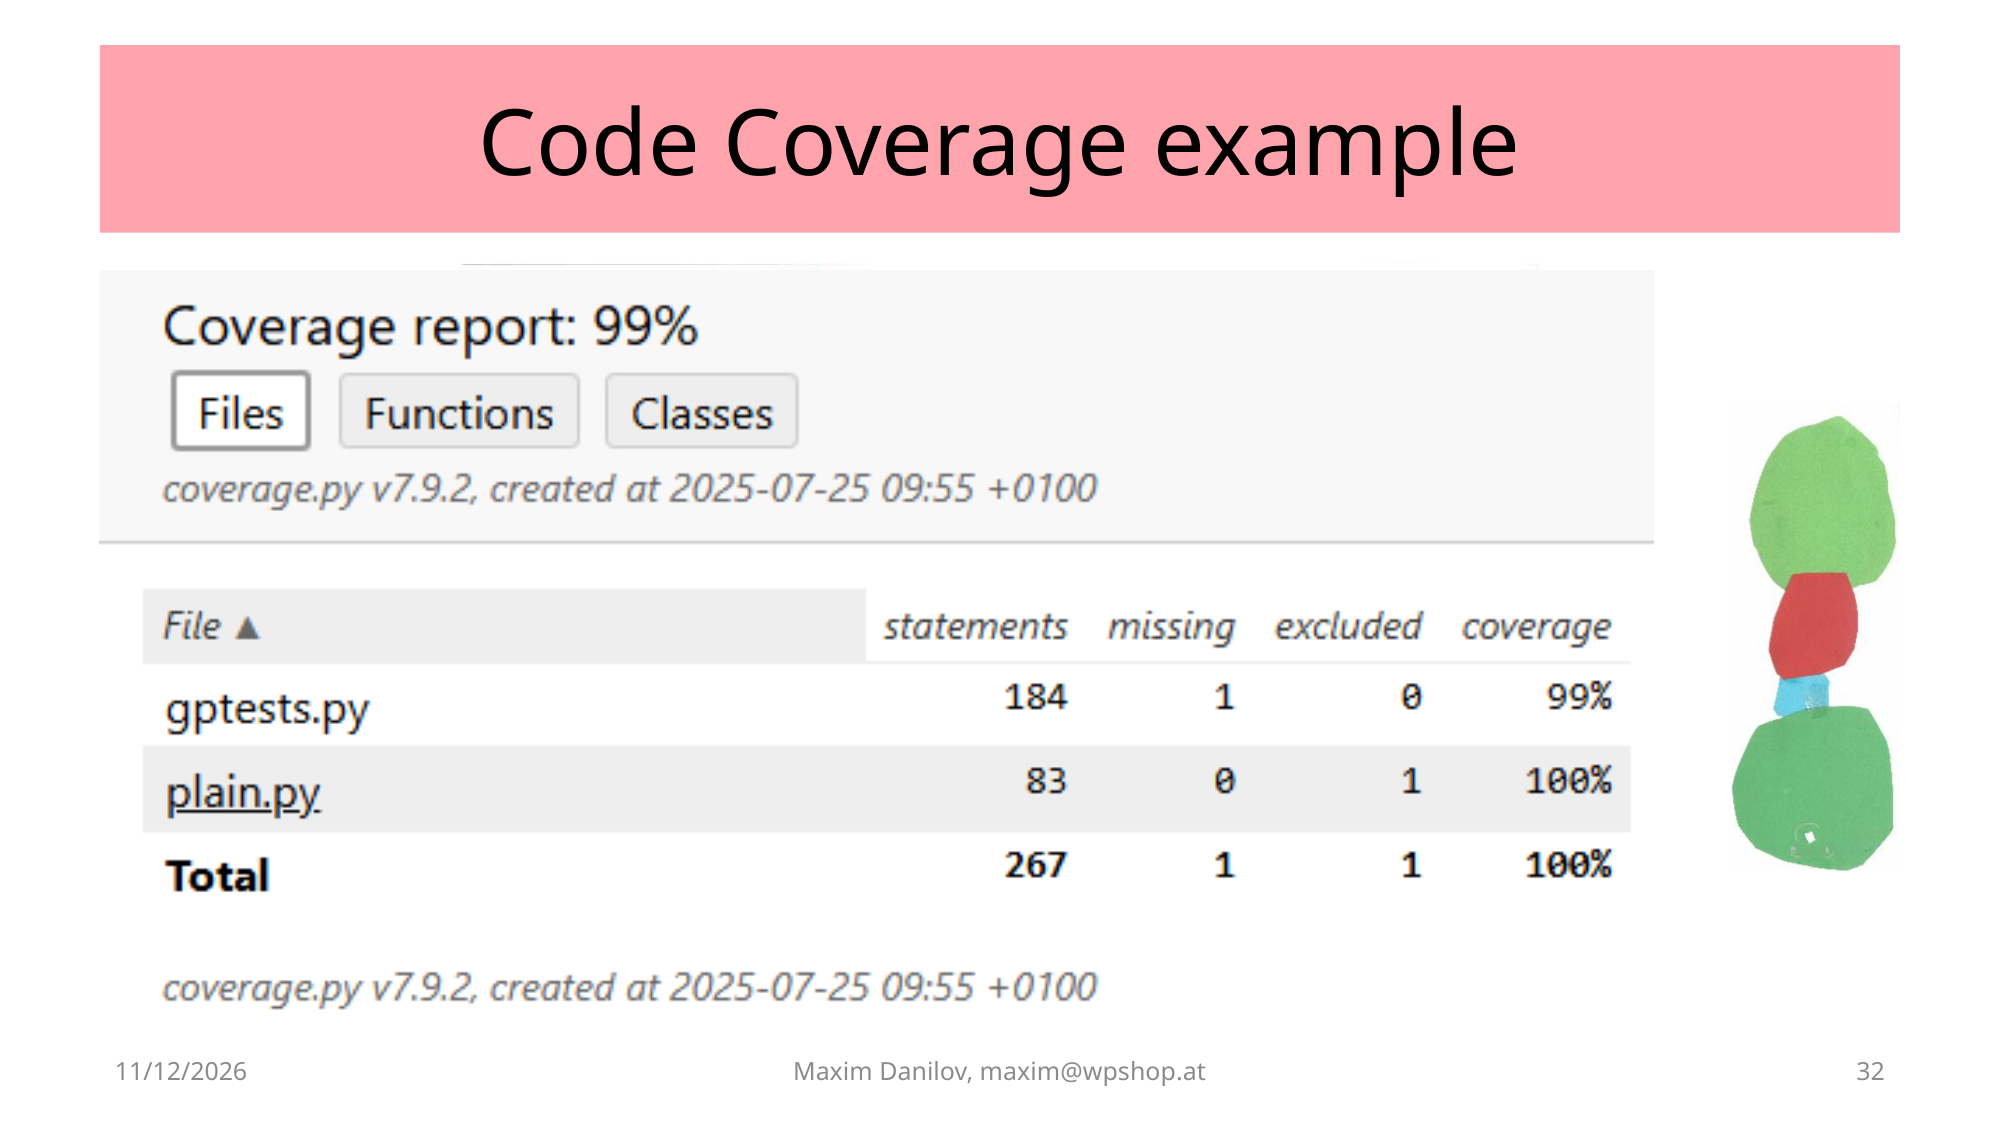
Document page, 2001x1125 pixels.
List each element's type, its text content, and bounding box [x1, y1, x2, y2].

footer Maxim Danilov, maxim@wpshop.at [683, 1046, 1317, 1103]
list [459, 262, 1541, 269]
picture [99, 270, 2000, 1035]
slide_number 32 [1433, 1042, 1900, 1103]
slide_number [99, 1046, 567, 1103]
title Code Coverage example [99, 45, 1900, 233]
